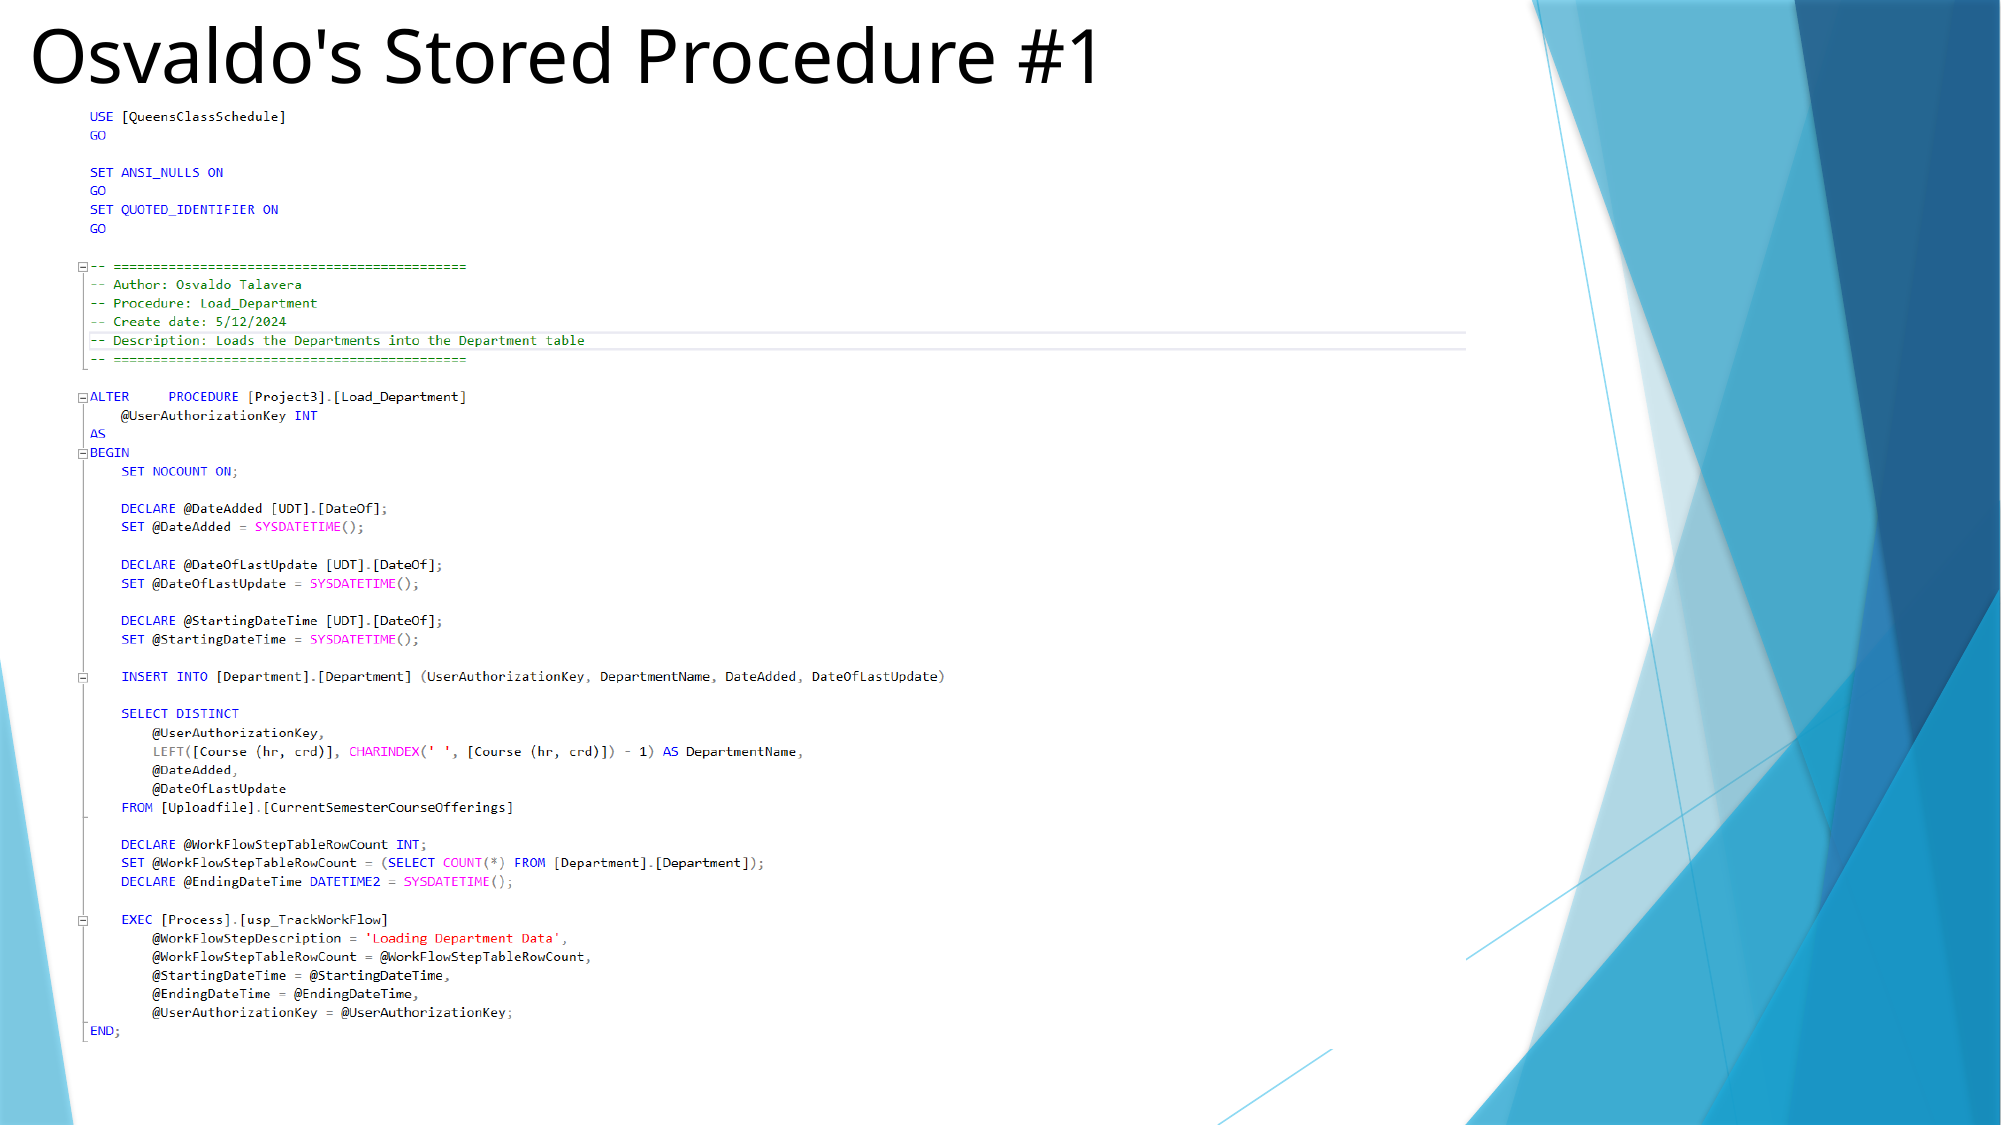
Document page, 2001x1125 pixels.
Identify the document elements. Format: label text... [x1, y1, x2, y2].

title Osvaldo's Stored Procedure #1 [14, 0, 1988, 219]
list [74, 108, 1466, 1050]
